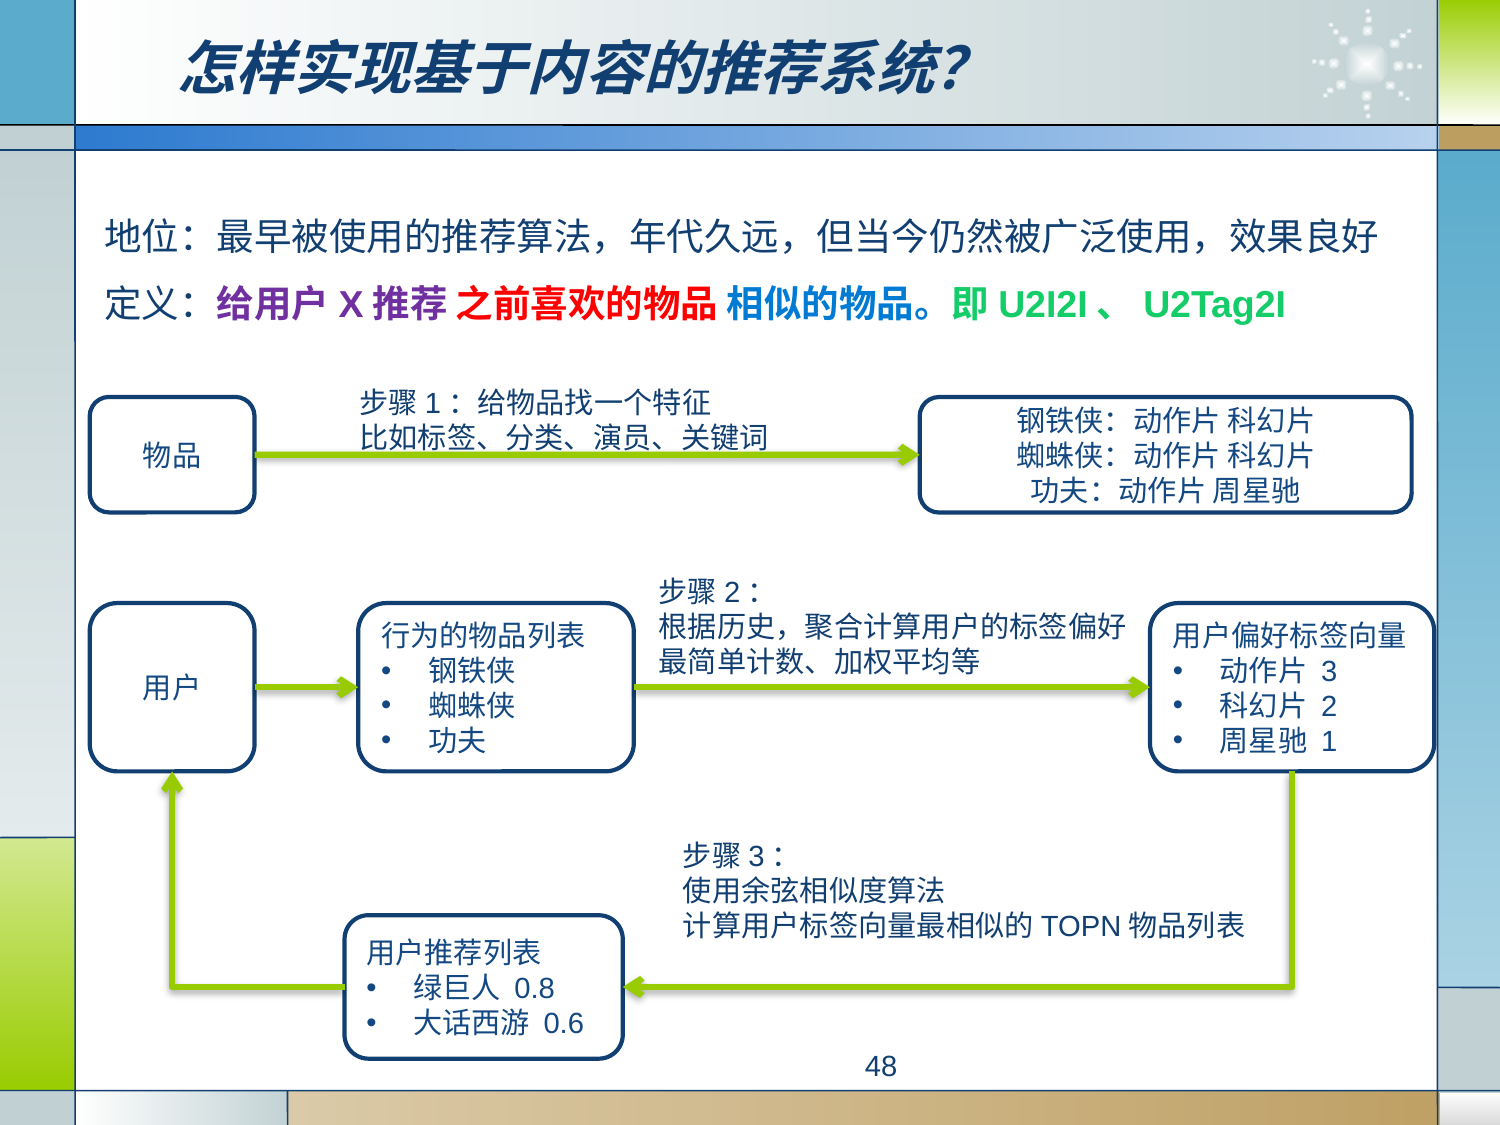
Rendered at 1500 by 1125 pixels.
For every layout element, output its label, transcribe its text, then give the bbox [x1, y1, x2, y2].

text_box 物品 [87, 394, 257, 515]
text_box 用户推荐列表 绿巨人 0.8 大话西游 0.6 [342, 913, 625, 1061]
text_box 步骤1：给物品找一个特征 比如标签、分类、演员、关键词 [344, 376, 825, 454]
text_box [849, 544, 1066, 1125]
text_box 步骤2： 根据历史，聚合计算用户的标签偏好 最简单计数、加权平均等 [643, 566, 844, 686]
text_box 步骤3： 使用余弦相似度算法 计算用户标签向量最相似的TOPN物品列表 [1070, 830, 1263, 950]
text_box 地位：最早被使用的推荐算法，年代久远，但当今仍然被广泛使用，效果良好 定义：给用户X推荐 之前喜欢的物品 相似的物品。即U2I2I、U2Tag2I [89, 182, 1412, 333]
text_box 钢铁侠：动作片 科幻片 蜘蛛侠：动作片 科幻片 功夫：动作片 周星驰 [917, 394, 1414, 515]
slide_number 48 [562, 1039, 844, 1081]
title 怎样实现基于内容的推荐系统？ [162, 19, 1263, 113]
text_box 步骤2： 根据历史，聚合计算用户的标签偏好 最简单计数、加权平均等 [1070, 566, 1163, 686]
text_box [171, 771, 345, 988]
text_box 用户 [87, 600, 257, 774]
text_box 行为的物品列表 钢铁侠 蜘蛛侠 功夫 [356, 600, 636, 774]
text_box 步骤3： 使用余弦相似度算法 计算用户标签向量最相似的TOPN物品列表 [668, 830, 844, 950]
text_box 用户偏好标签向量 动作片 3 科幻片 2 周星驰 1 [1147, 600, 1437, 774]
